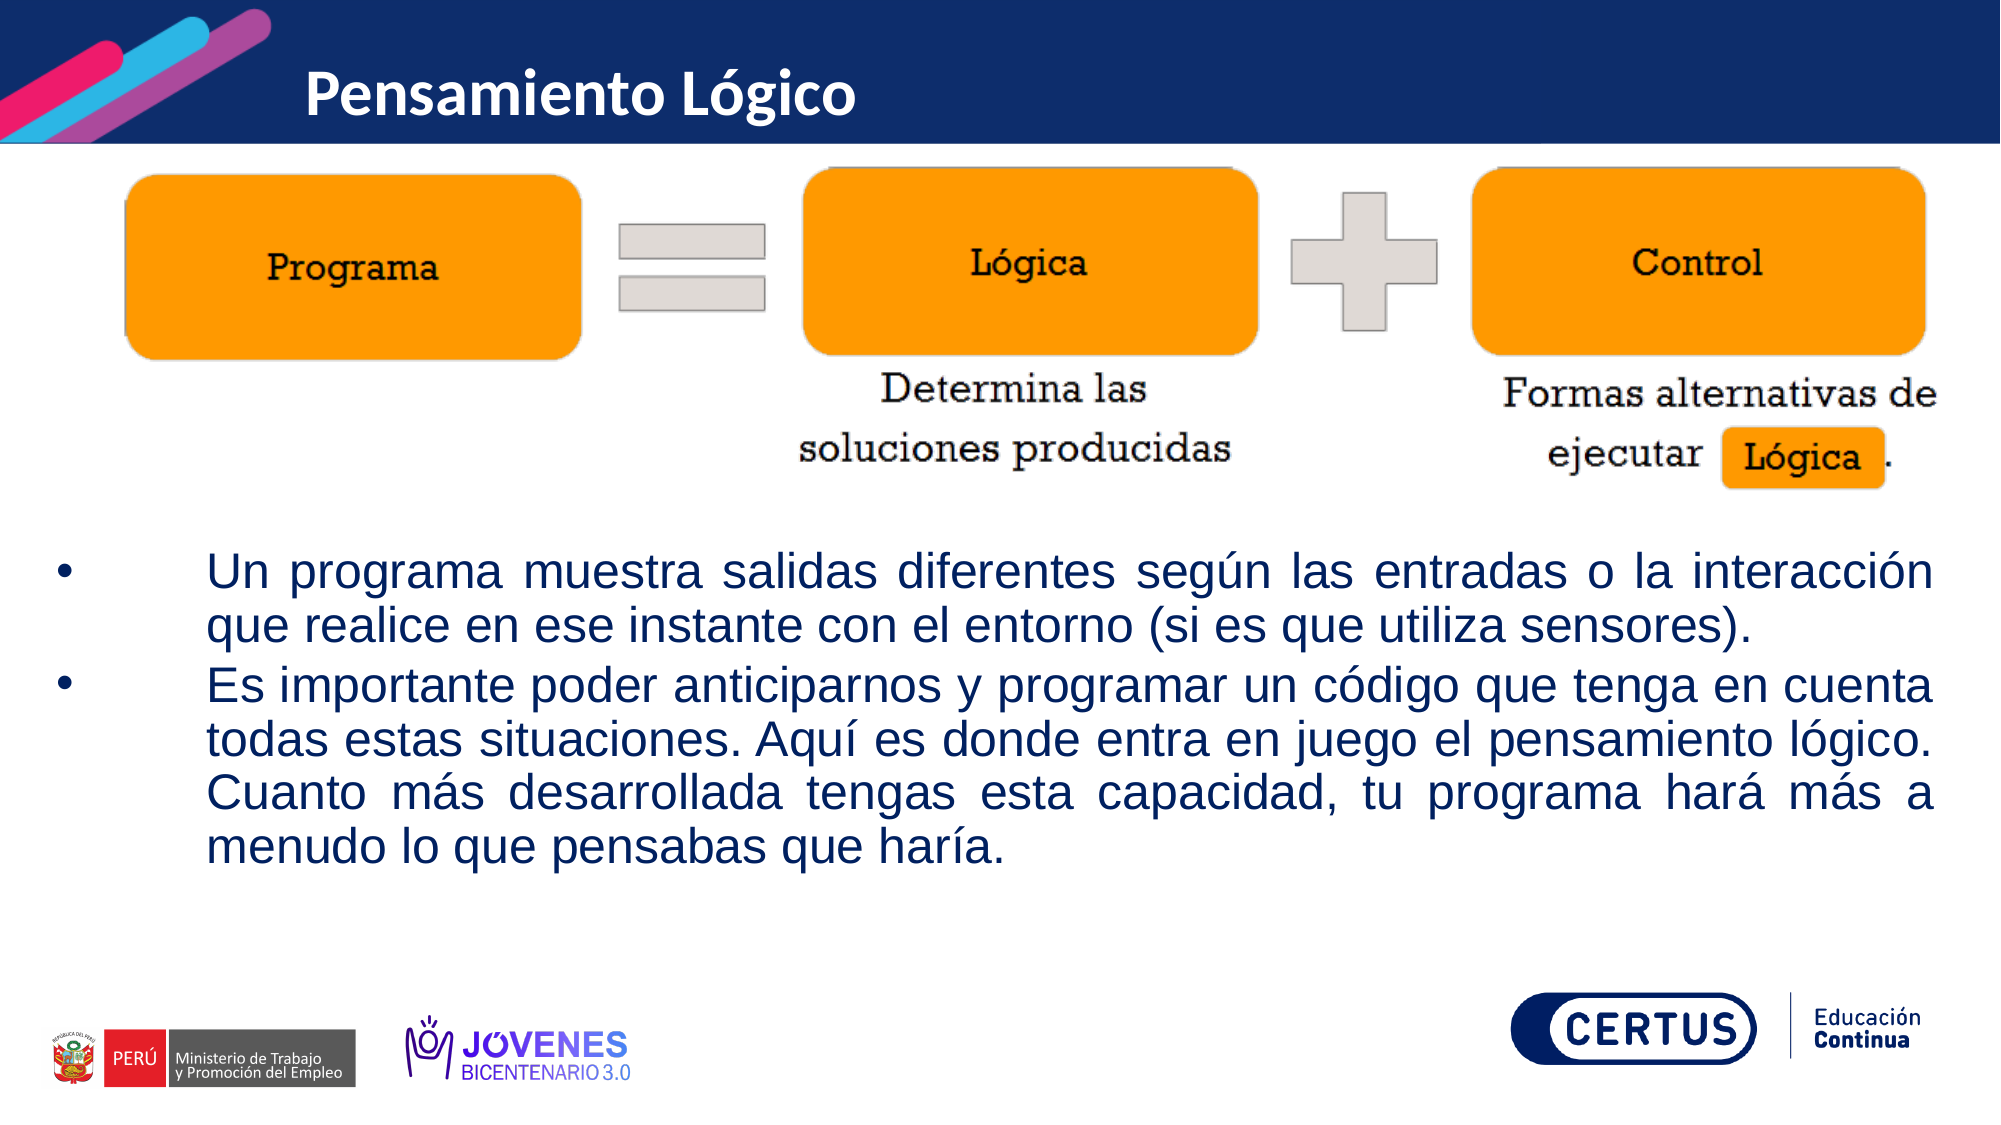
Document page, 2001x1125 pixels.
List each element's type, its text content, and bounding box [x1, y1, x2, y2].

picture [121, 161, 1971, 520]
title Pensamiento Lógico [290, 22, 1901, 144]
picture [1503, 964, 1959, 1103]
picture [0, 0, 1541, 144]
list Un programa muestra salidas diferentes según las entradas o la interacción que realice en ese instante con el entorno (si es que utiliza sensores). Es importante poder anticiparnos y programar un código que tenga en cuenta todas estas situaciones. Aquí es donde entra en juego el pensamiento lógico. Cuanto más desarrollada tengas esta capacidad, tu programa hará más a menudo lo que pensabas que haría. [41, 456, 1950, 902]
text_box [41, 986, 632, 1115]
